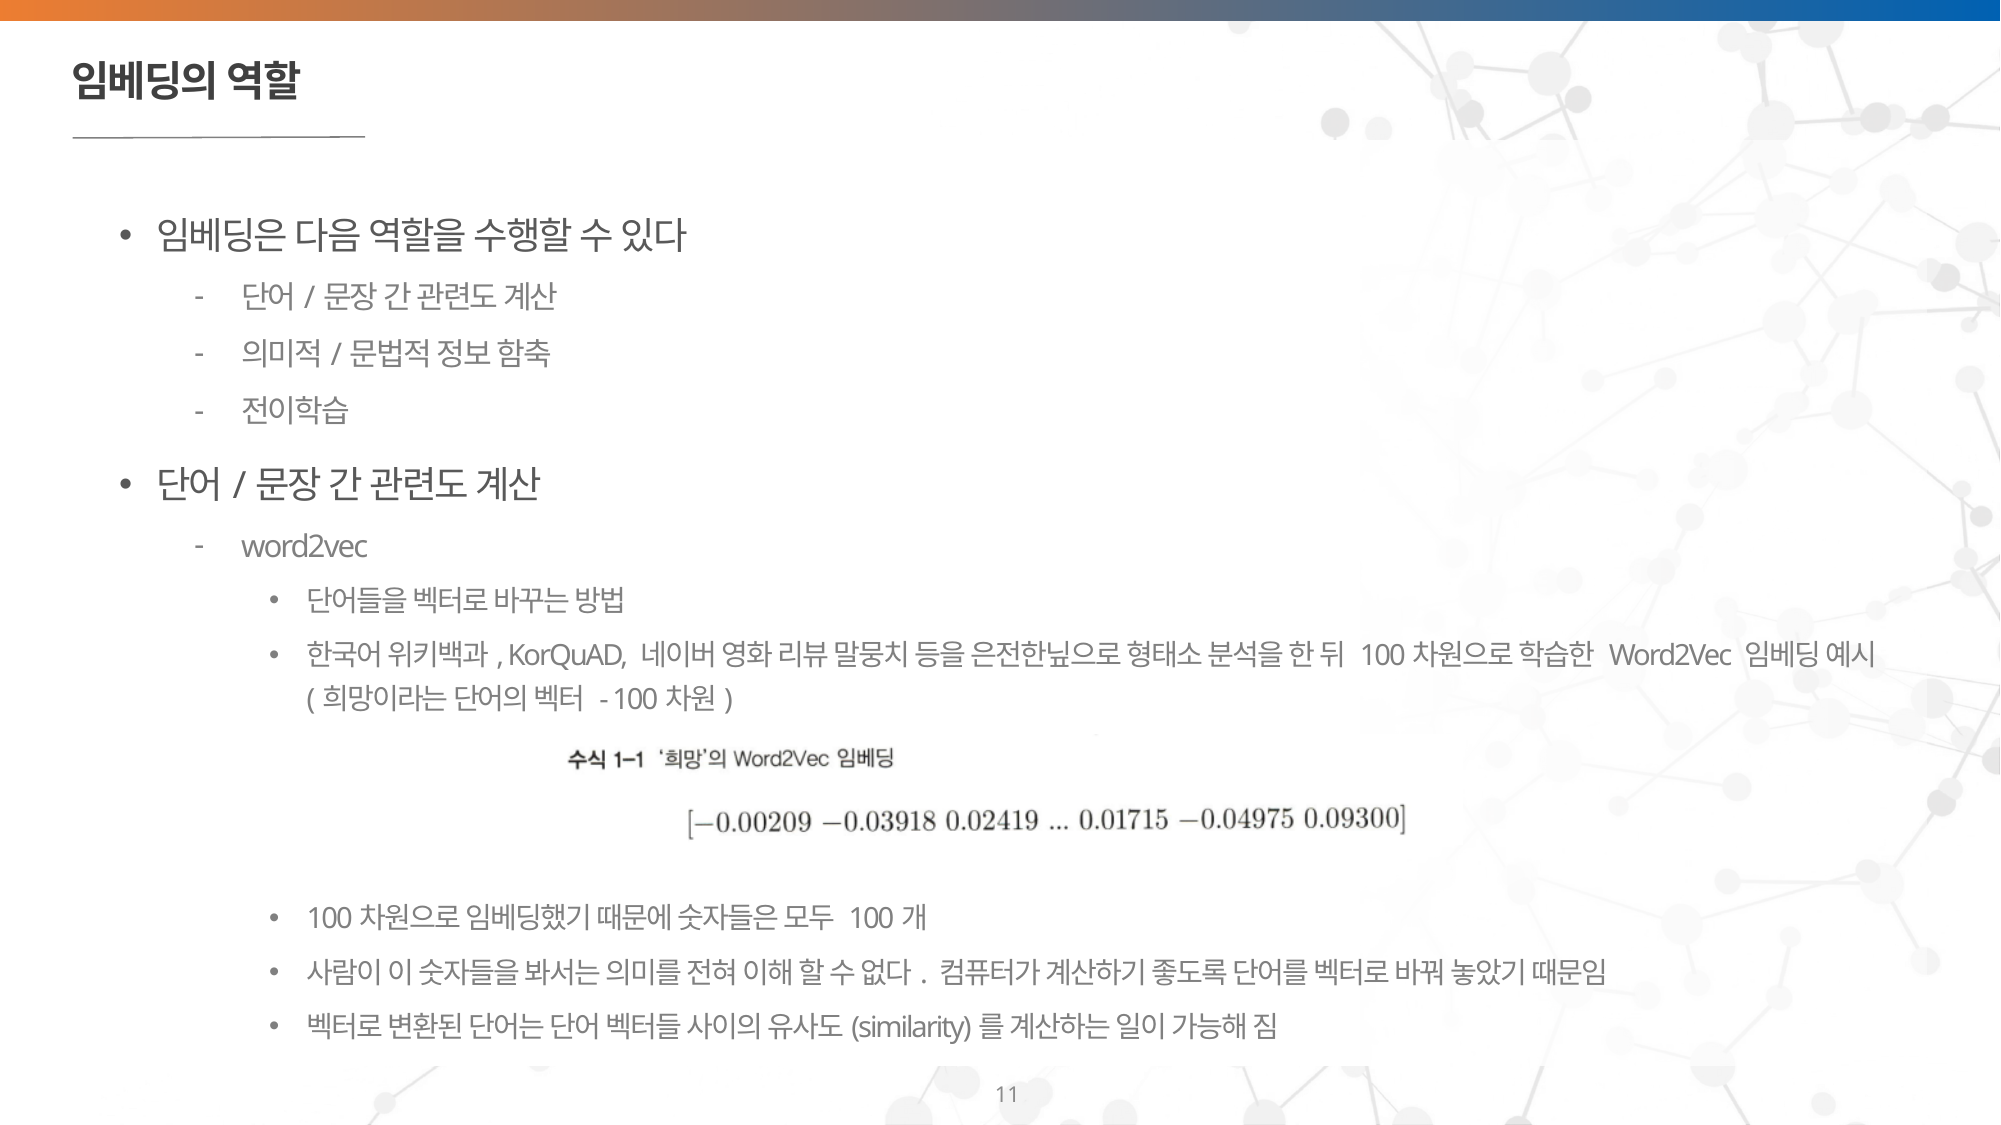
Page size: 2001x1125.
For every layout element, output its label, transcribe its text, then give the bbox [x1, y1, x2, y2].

picture [537, 734, 1463, 845]
title 임베딩의 역할 [56, 49, 1162, 117]
list 임베딩은 다음 역할을 수행할 수 있다 단어/문장 간 관련도 계산 의미적/문법적 정보 함축 전이학습 단어/문장 간 관련도 계산 word2vec 단어들을 벡터로 바꾸는 방법 한국어 위키백과, KorQuAD, 네이버 영화 리뷰 말뭉치 등을 은전한닢으로 형태소 분석을 한 뒤 100차원으로 학습한 Word2Vec 임베딩 예시 (희망이라는 단어의 벡터 - 100차원) 100차원으로 임베딩했기 때문에 숫자들은 모두 100개 사람이 이 숫자들을 봐서는 의미를 전혀 이해 할 수 없다. 컴퓨터가 계산하기 좋도록 단어를 벡터로 바꿔 놓았기 때문임 벡터로 변환된 단어는 단어 벡터들 사이의 유사도(similarity)를 계산하는 일이 가능해 짐 [104, 193, 1911, 1035]
slide_number 11 [782, 1065, 1233, 1125]
